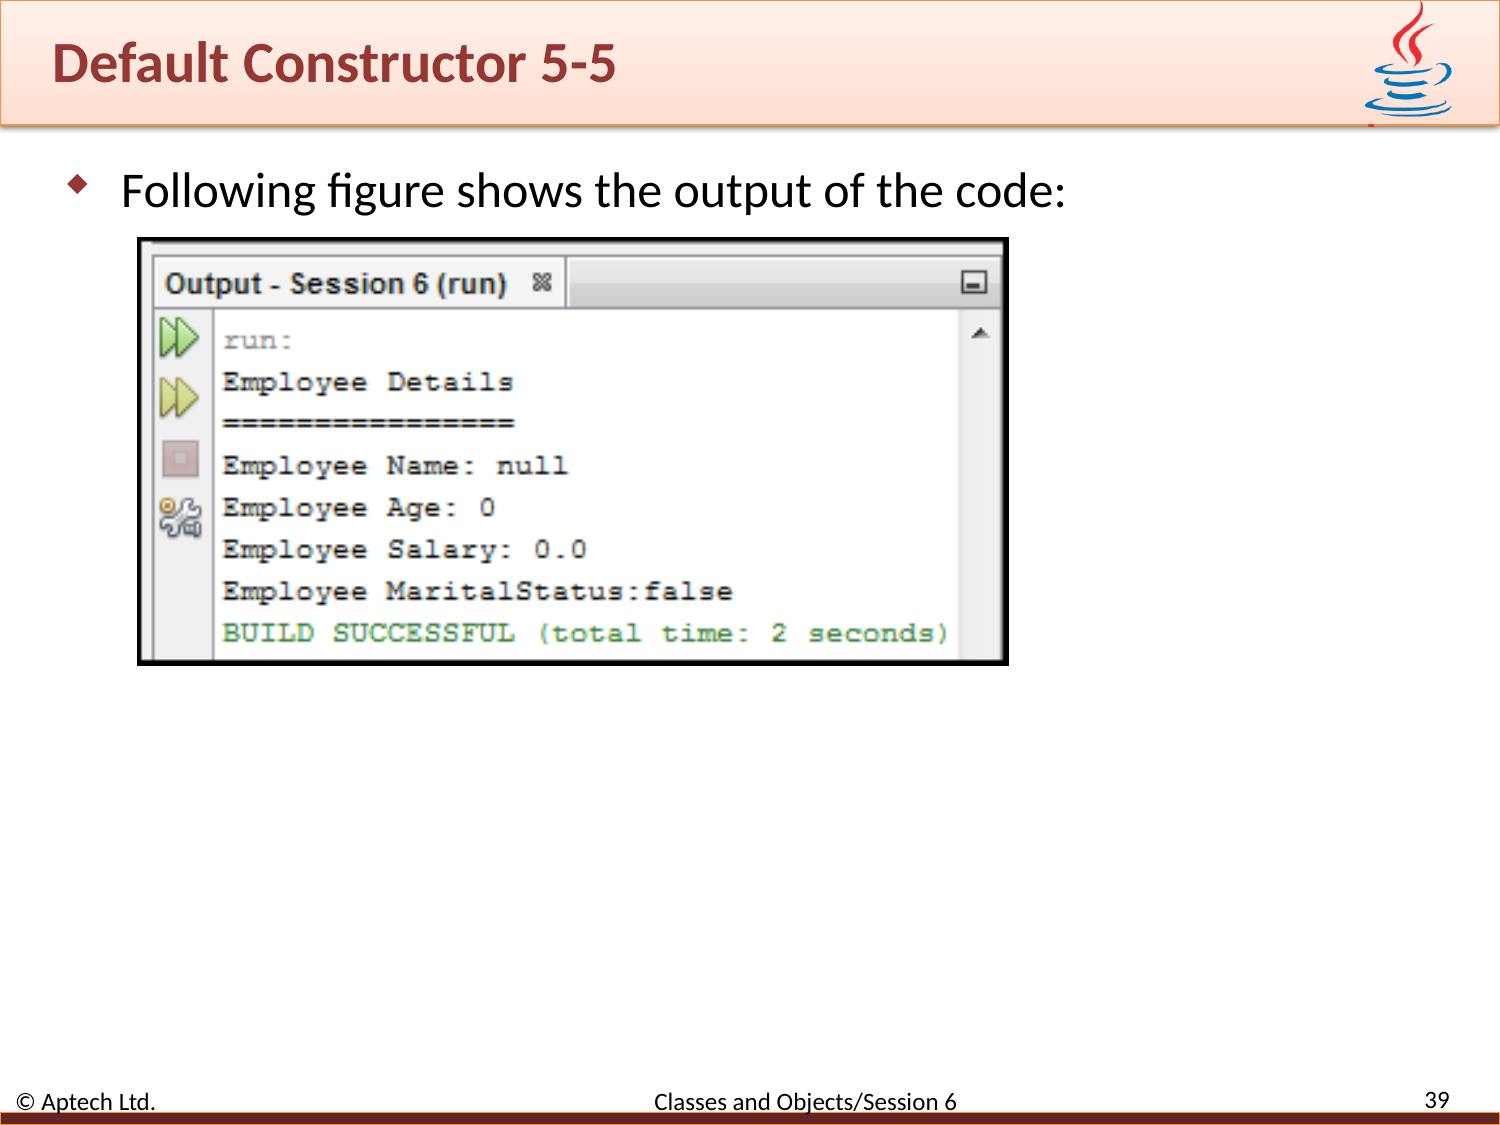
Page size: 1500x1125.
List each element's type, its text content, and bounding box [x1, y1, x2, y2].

slide_number 39 [1337, 1084, 1465, 1113]
footer © Aptech Ltd. Classes and Objects/Session 6 [0, 1087, 1325, 1113]
picture [1362, 0, 1454, 127]
title Default Constructor 5-5 [37, 24, 1288, 93]
list Following figure shows the output of the code: [49, 149, 1463, 1013]
picture [137, 237, 1009, 666]
